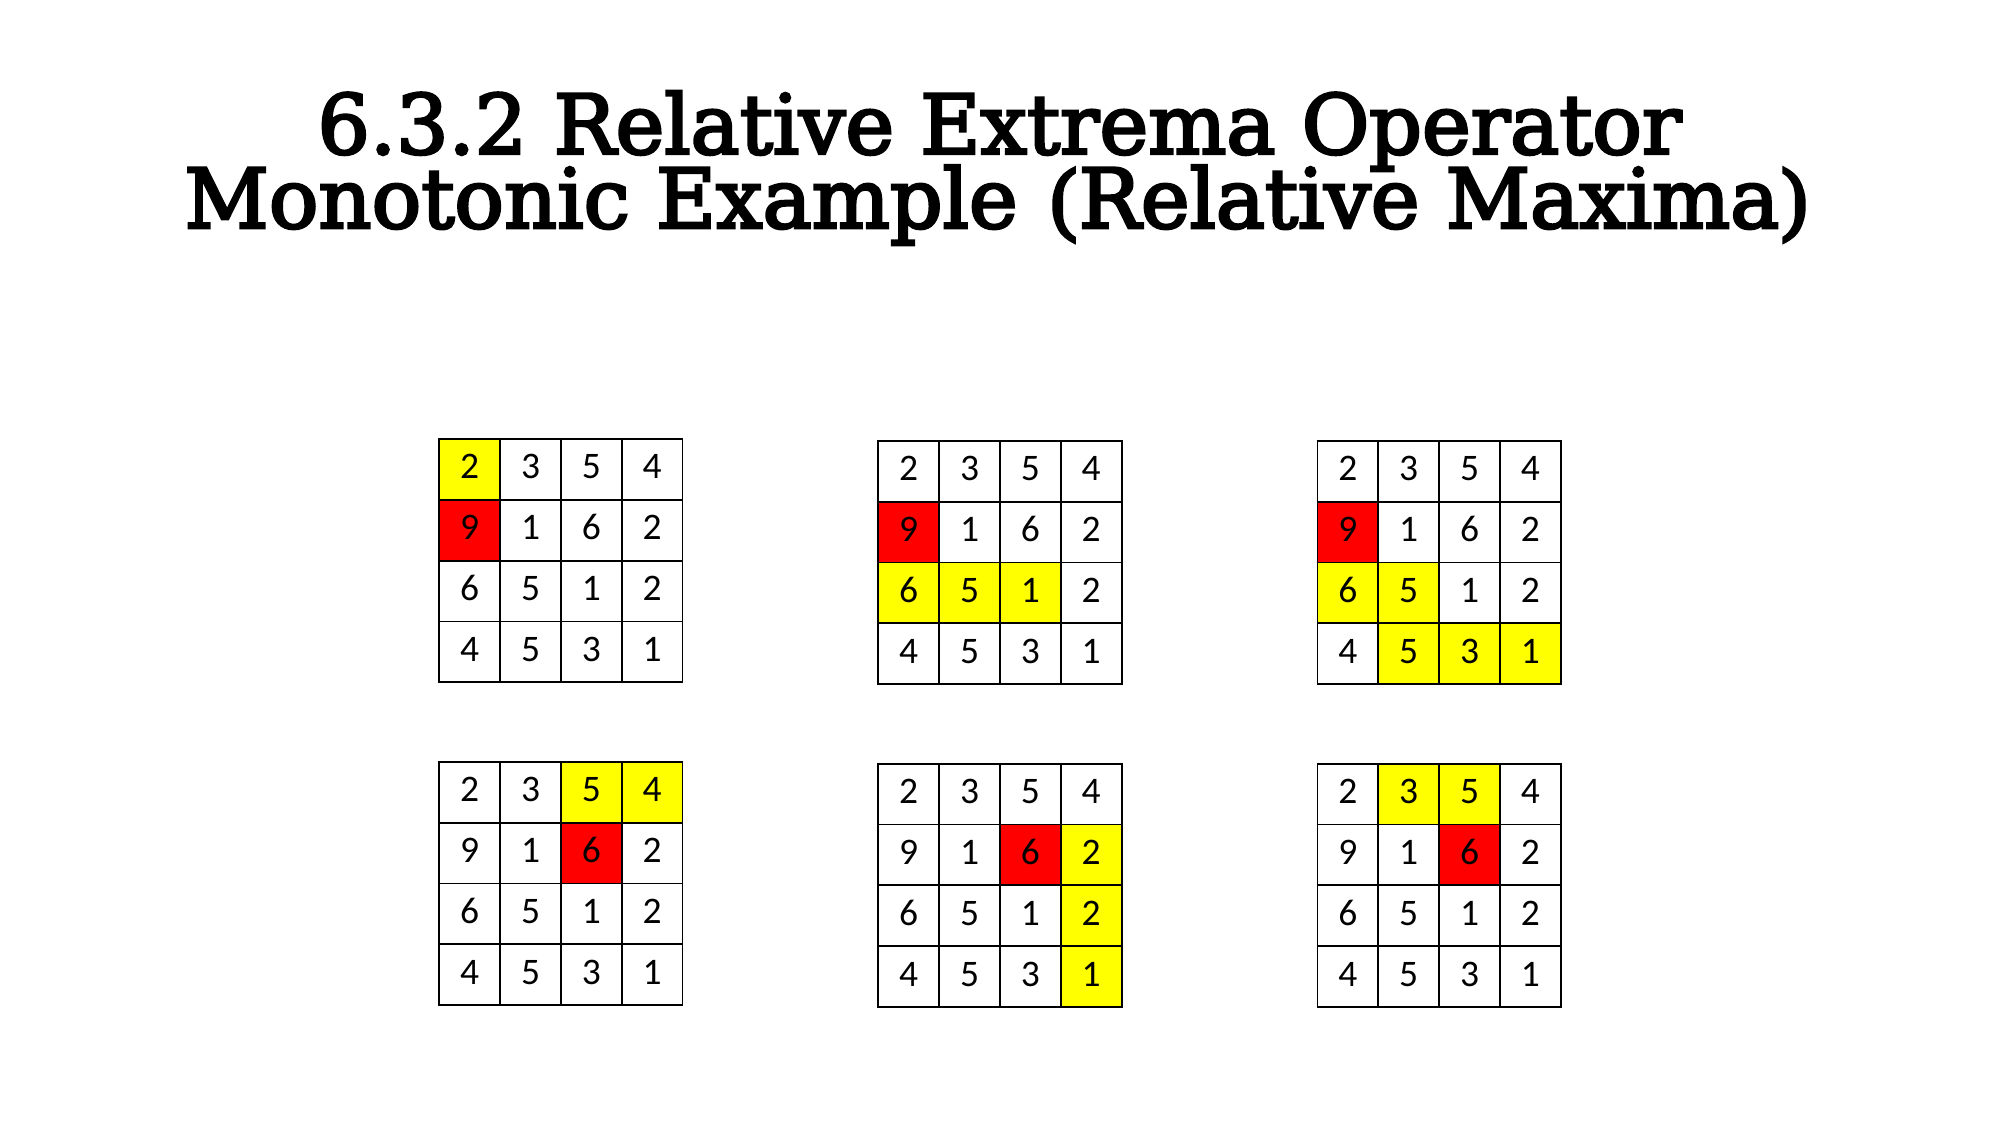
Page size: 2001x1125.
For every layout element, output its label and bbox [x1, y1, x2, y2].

table_header [562, 440, 621, 499]
table_cell [440, 824, 499, 883]
table_cell [1440, 825, 1499, 884]
table_cell [623, 824, 682, 883]
table_header [1379, 765, 1438, 824]
table_cell [1379, 563, 1438, 622]
table_cell [1318, 563, 1377, 622]
table_cell [1001, 624, 1060, 683]
table_cell [440, 562, 499, 621]
table_cell [623, 884, 682, 943]
table_cell [940, 624, 999, 683]
table_header [940, 442, 999, 501]
table_cell [1062, 624, 1121, 683]
table_cell [501, 824, 560, 883]
table_cell [940, 825, 999, 884]
table_header [1062, 442, 1121, 501]
table_cell [501, 622, 560, 681]
table_cell [1440, 624, 1499, 683]
table_cell [440, 501, 499, 560]
table_cell [879, 886, 938, 945]
table_cell [1001, 886, 1060, 945]
table_header [1318, 765, 1377, 824]
table_cell [501, 884, 560, 943]
table_header [501, 440, 560, 499]
table_header [1001, 765, 1060, 824]
table_cell [1318, 624, 1377, 683]
table_cell [1501, 825, 1560, 884]
table_cell [562, 562, 621, 621]
table_cell [562, 824, 621, 883]
table_header [879, 765, 938, 824]
table_cell [1440, 886, 1499, 945]
table_header [1501, 765, 1560, 824]
table_header [1062, 765, 1121, 824]
table_cell [501, 945, 560, 1004]
table_cell [1501, 624, 1560, 683]
table_cell [501, 501, 560, 560]
table_cell [440, 945, 499, 1004]
table_cell [1001, 563, 1060, 622]
table_cell [1379, 503, 1438, 562]
table_header [1501, 442, 1560, 501]
table_cell [879, 563, 938, 622]
table_cell [440, 884, 499, 943]
table_header [440, 763, 499, 822]
table_cell [1501, 563, 1560, 622]
table_cell [1318, 947, 1377, 1006]
table_cell [562, 884, 621, 943]
table_cell [1318, 503, 1377, 562]
table_cell [879, 947, 938, 1006]
table_header [501, 763, 560, 822]
table_cell [1440, 563, 1499, 622]
table_cell [1379, 624, 1438, 683]
table_header [940, 765, 999, 824]
table_cell [1062, 503, 1121, 562]
table_cell [1062, 947, 1121, 1006]
table_cell [1379, 825, 1438, 884]
table_cell [623, 501, 682, 560]
table_cell [1440, 503, 1499, 562]
table_cell [940, 886, 999, 945]
table_header [562, 763, 621, 822]
table_header [1318, 442, 1377, 501]
table_cell [1001, 825, 1060, 884]
table_cell [562, 945, 621, 1004]
table_header [440, 440, 499, 499]
table_cell [940, 563, 999, 622]
table_header [1440, 442, 1499, 501]
table_header [1001, 442, 1060, 501]
table_cell [940, 503, 999, 562]
table_cell [879, 624, 938, 683]
table_cell [623, 945, 682, 1004]
table_cell [1062, 825, 1121, 884]
table_cell [440, 622, 499, 681]
title [137, 59, 1863, 278]
table_cell [1318, 825, 1377, 884]
table_cell [1318, 886, 1377, 945]
table_cell [879, 825, 938, 884]
table_cell [1501, 947, 1560, 1006]
table_header [1379, 442, 1438, 501]
table_cell [1501, 886, 1560, 945]
table_cell [879, 503, 938, 562]
table_cell [501, 562, 560, 621]
table_header [623, 440, 682, 499]
table_cell [1001, 503, 1060, 562]
table_cell [1501, 503, 1560, 562]
table_cell [940, 947, 999, 1006]
table_header [623, 763, 682, 822]
table_cell [1001, 947, 1060, 1006]
table_cell [1062, 563, 1121, 622]
table_header [879, 442, 938, 501]
table_cell [1440, 947, 1499, 1006]
table_header [1440, 765, 1499, 824]
table_cell [562, 622, 621, 681]
table_cell [623, 622, 682, 681]
table_cell [1062, 886, 1121, 945]
table_cell [1379, 886, 1438, 945]
table_cell [1379, 947, 1438, 1006]
table_cell [562, 501, 621, 560]
table_cell [623, 562, 682, 621]
